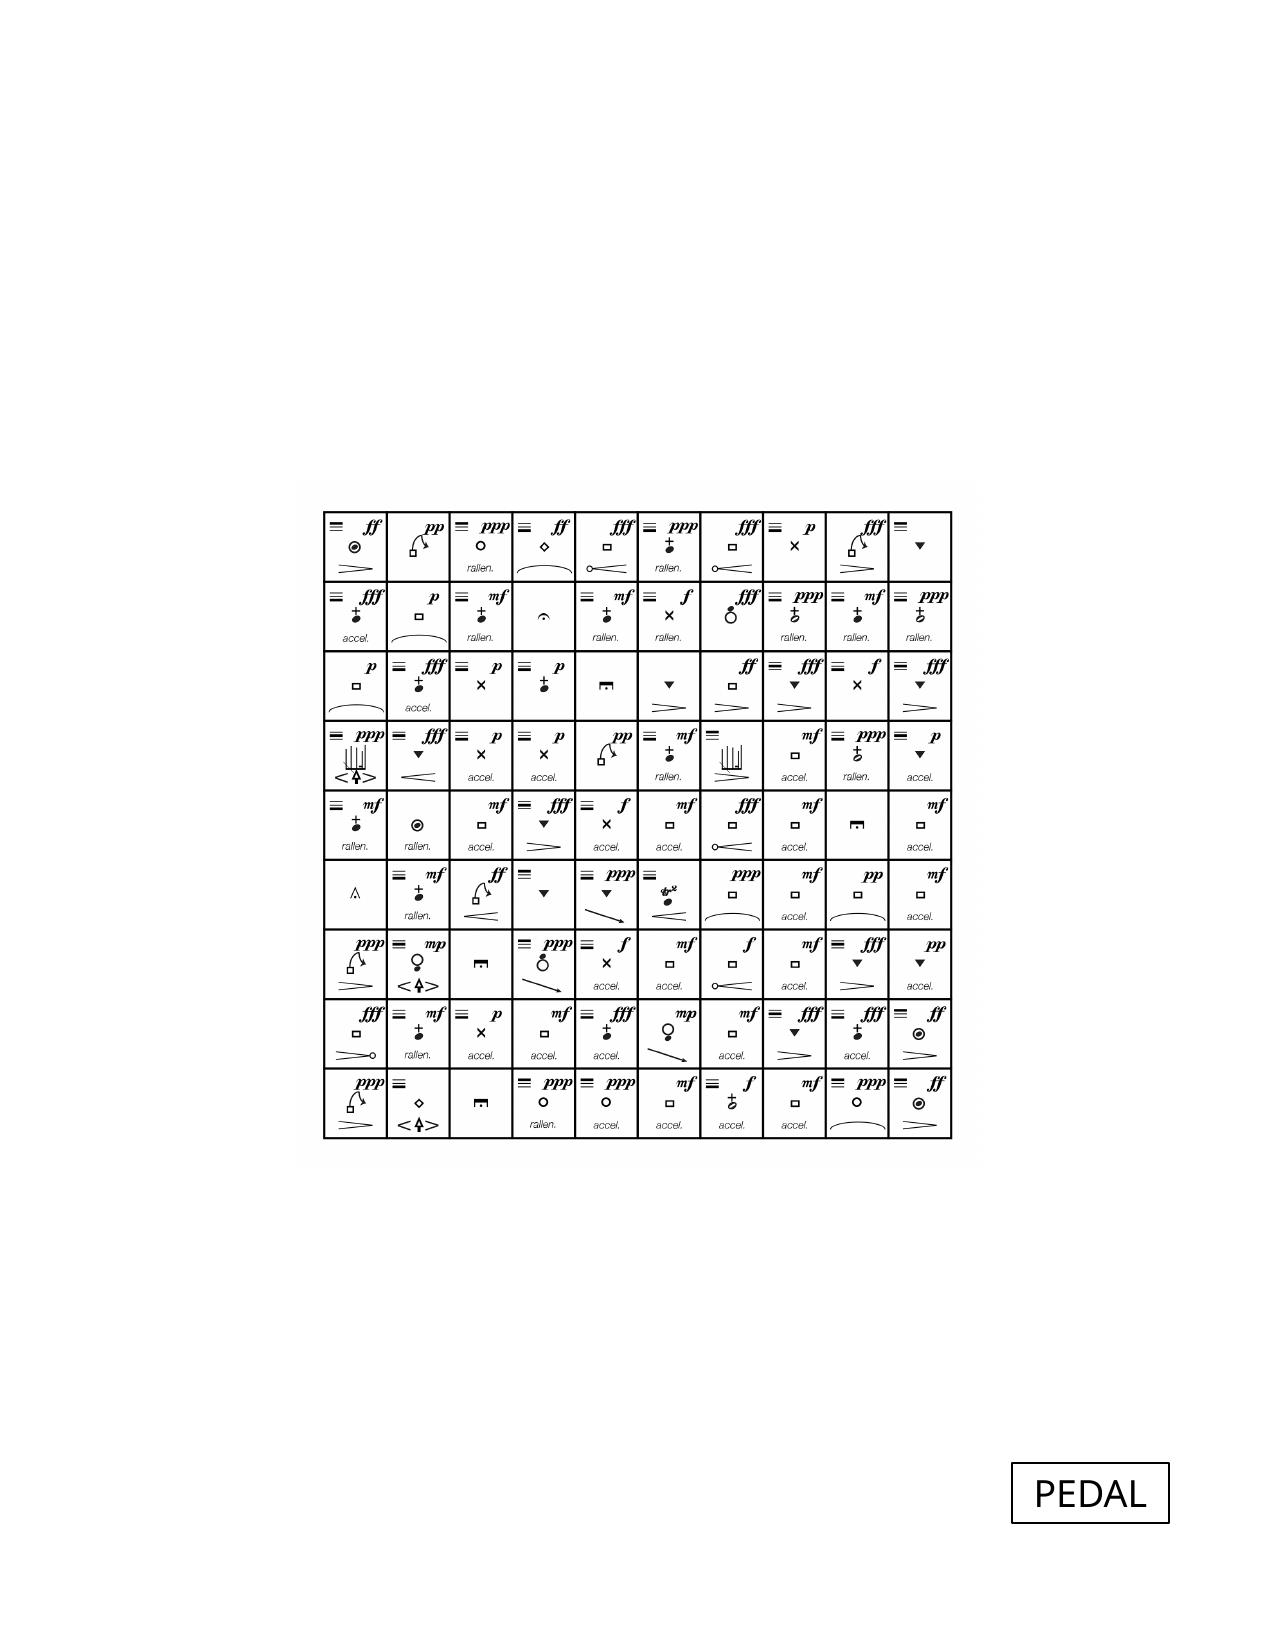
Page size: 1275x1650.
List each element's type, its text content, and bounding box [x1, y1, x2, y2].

picture [294, 482, 981, 1168]
text_box PEDAL [1011, 1463, 1170, 1523]
